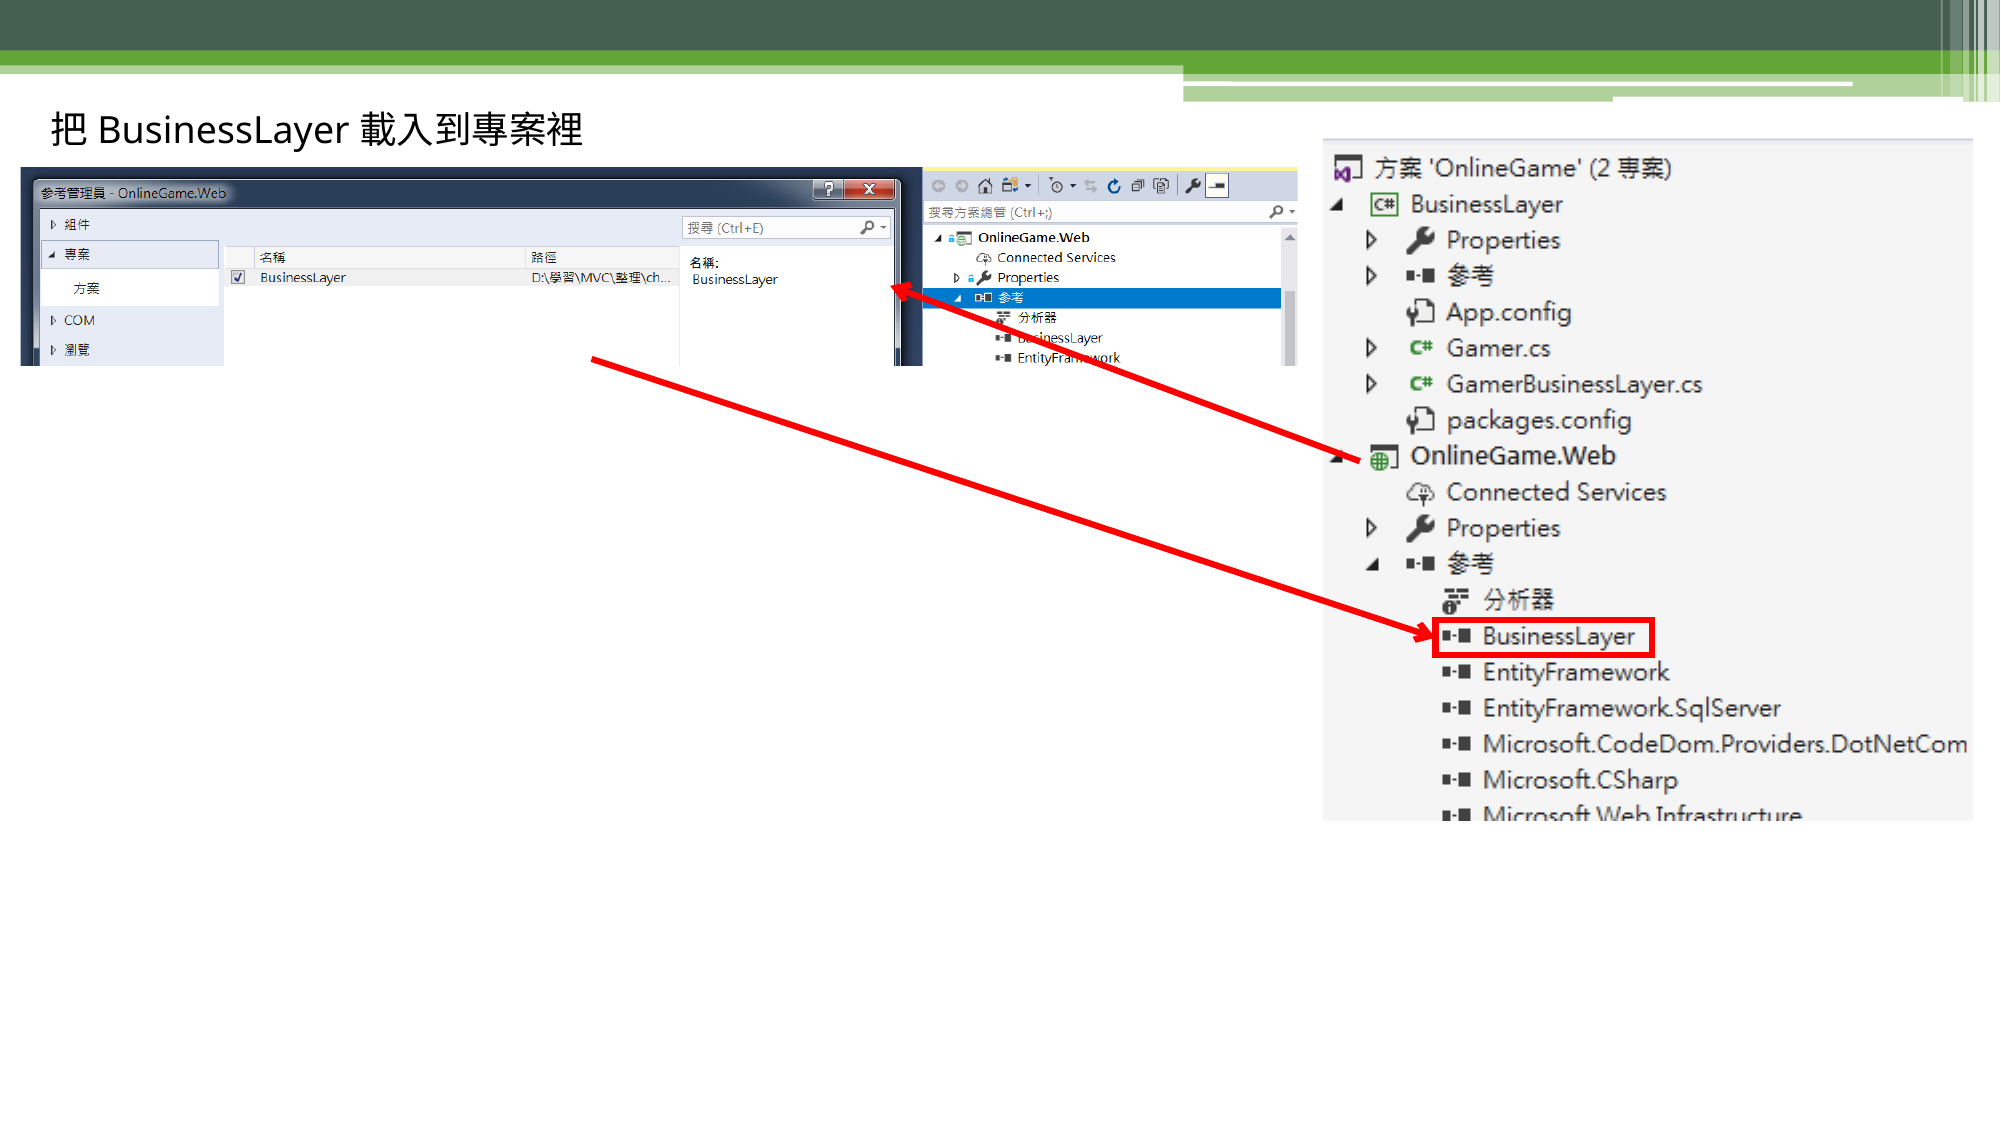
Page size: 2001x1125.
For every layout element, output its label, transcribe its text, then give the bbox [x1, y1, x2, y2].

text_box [591, 358, 1436, 638]
picture [20, 167, 1298, 366]
text_box 把BusinessLayer載入到專案裡 [36, 98, 931, 167]
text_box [890, 285, 1360, 358]
picture [1323, 137, 1973, 821]
